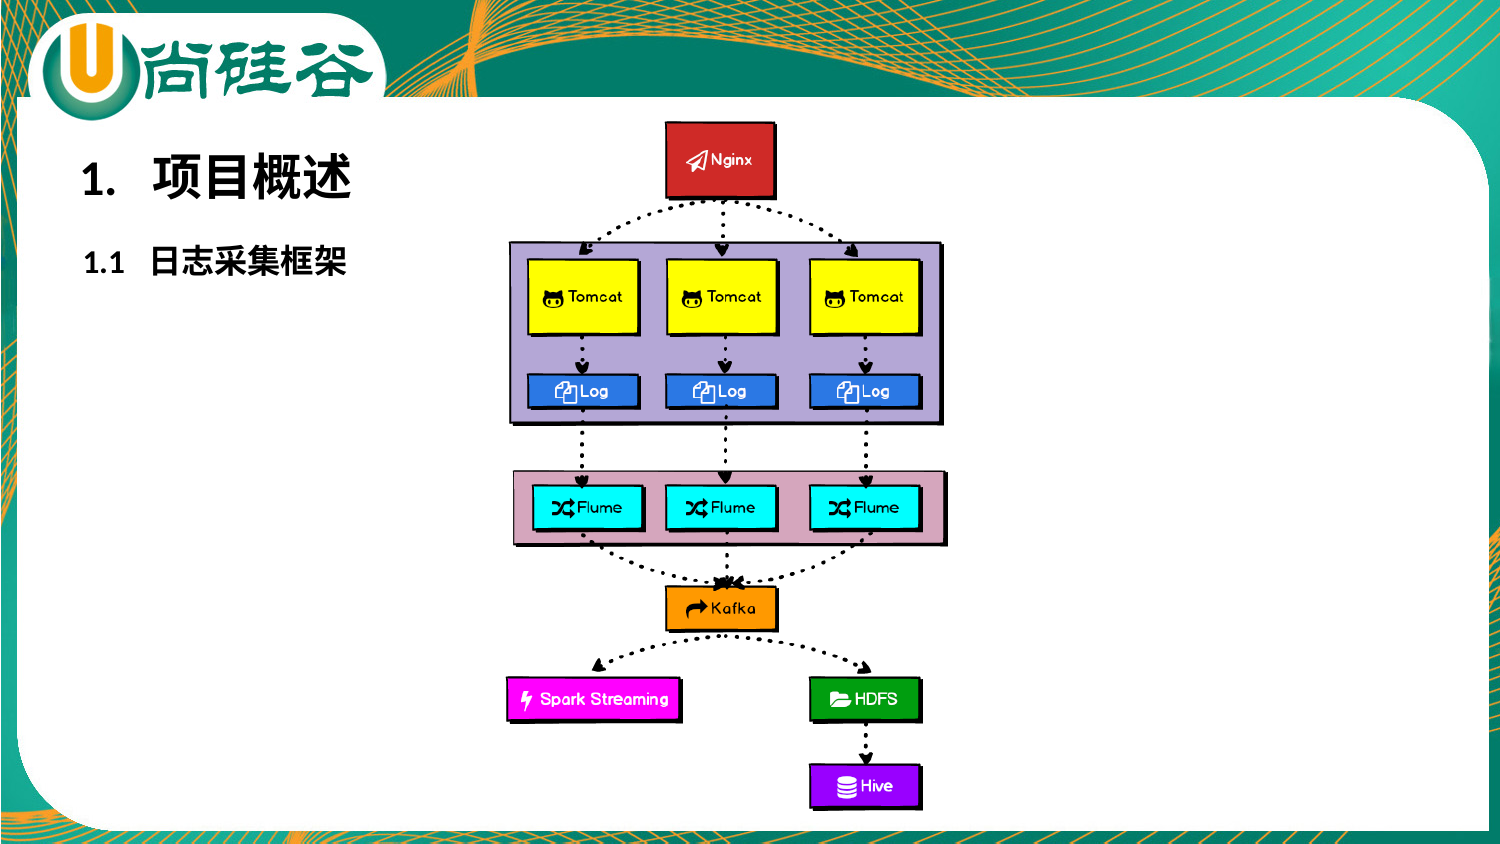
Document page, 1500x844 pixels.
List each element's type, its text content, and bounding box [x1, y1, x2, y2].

text_box 1.1 日志采集框架 [67, 232, 496, 288]
picture [0, 0, 1500, 844]
text_box 1. 项目概述 [64, 138, 496, 214]
